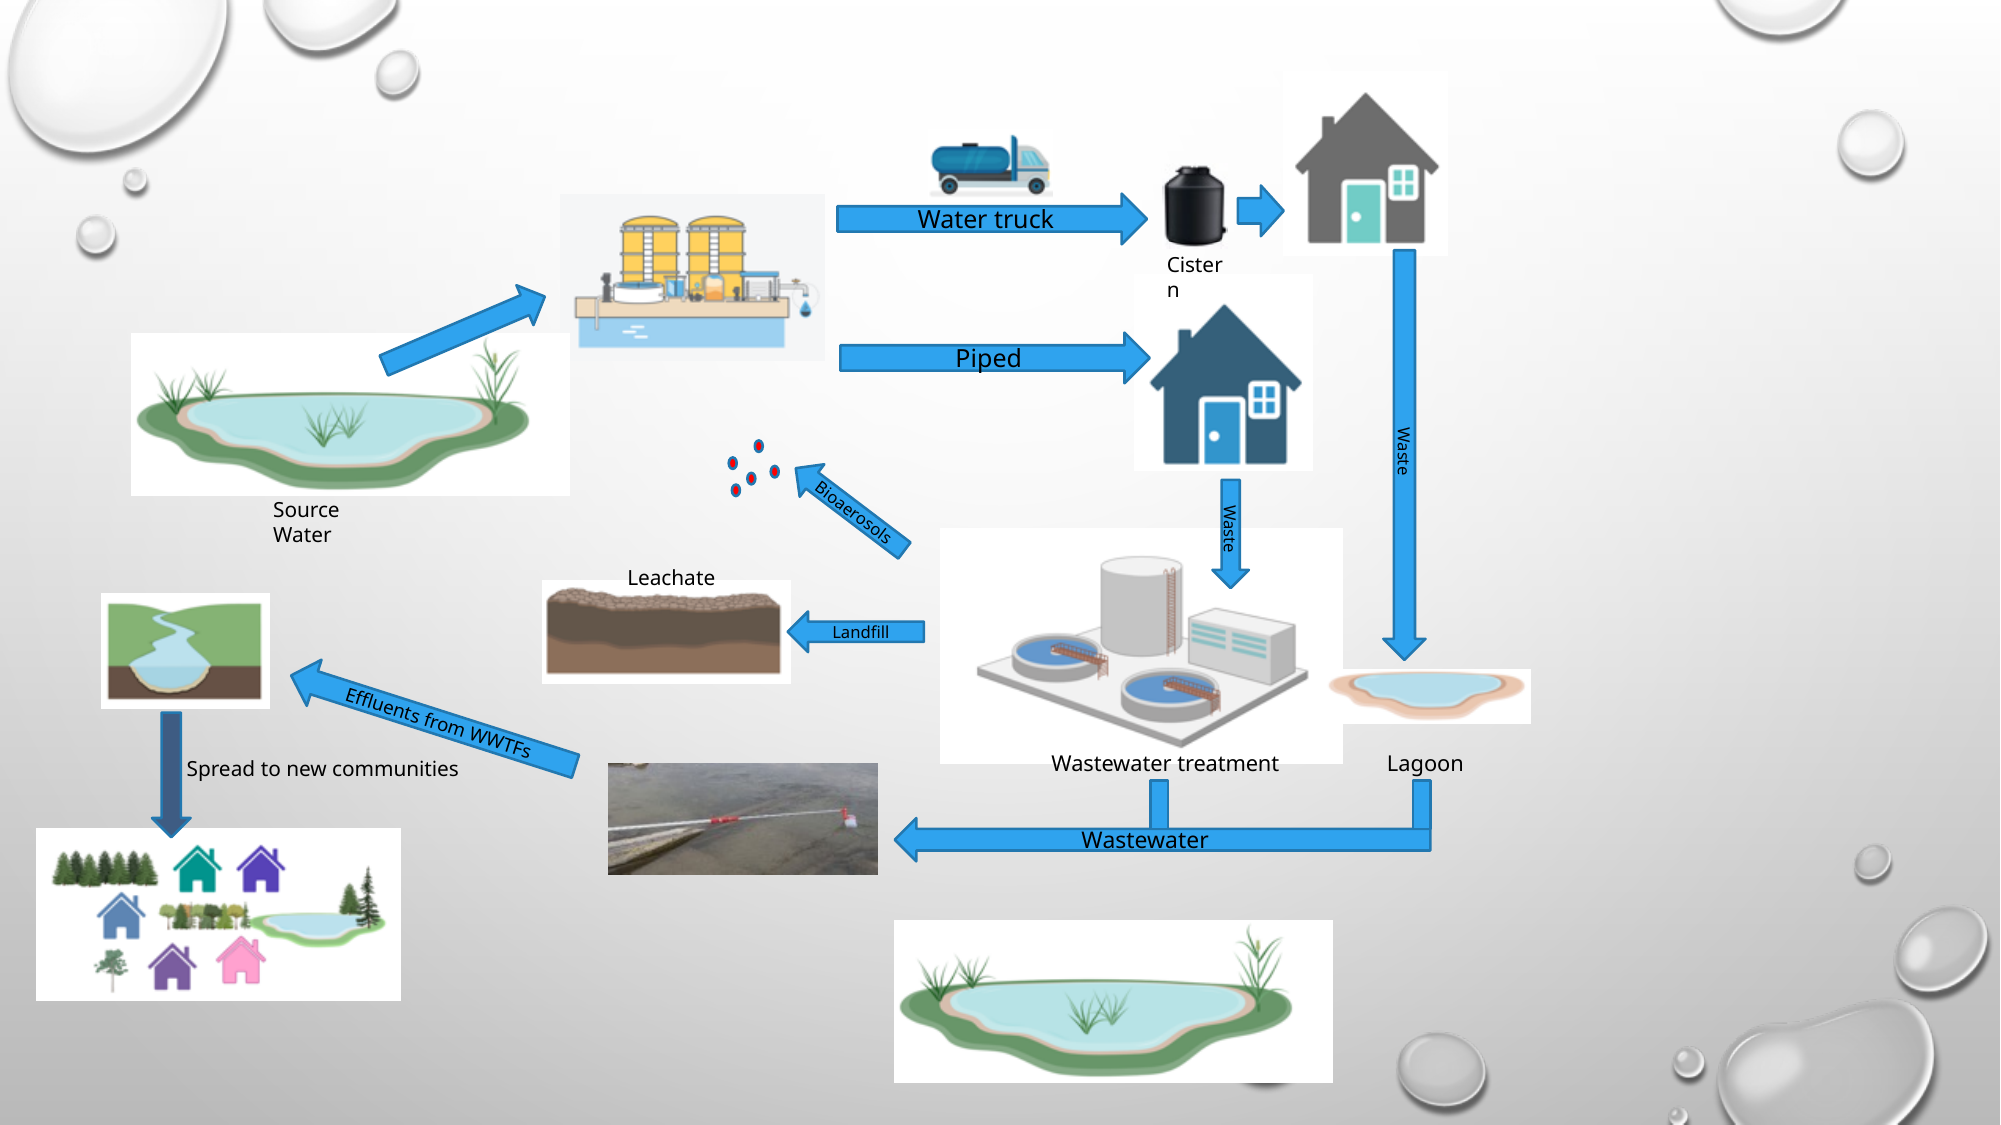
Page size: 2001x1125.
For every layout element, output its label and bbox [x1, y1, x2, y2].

text_box [36, 70, 1531, 1001]
picture [0, 0, 2000, 1125]
